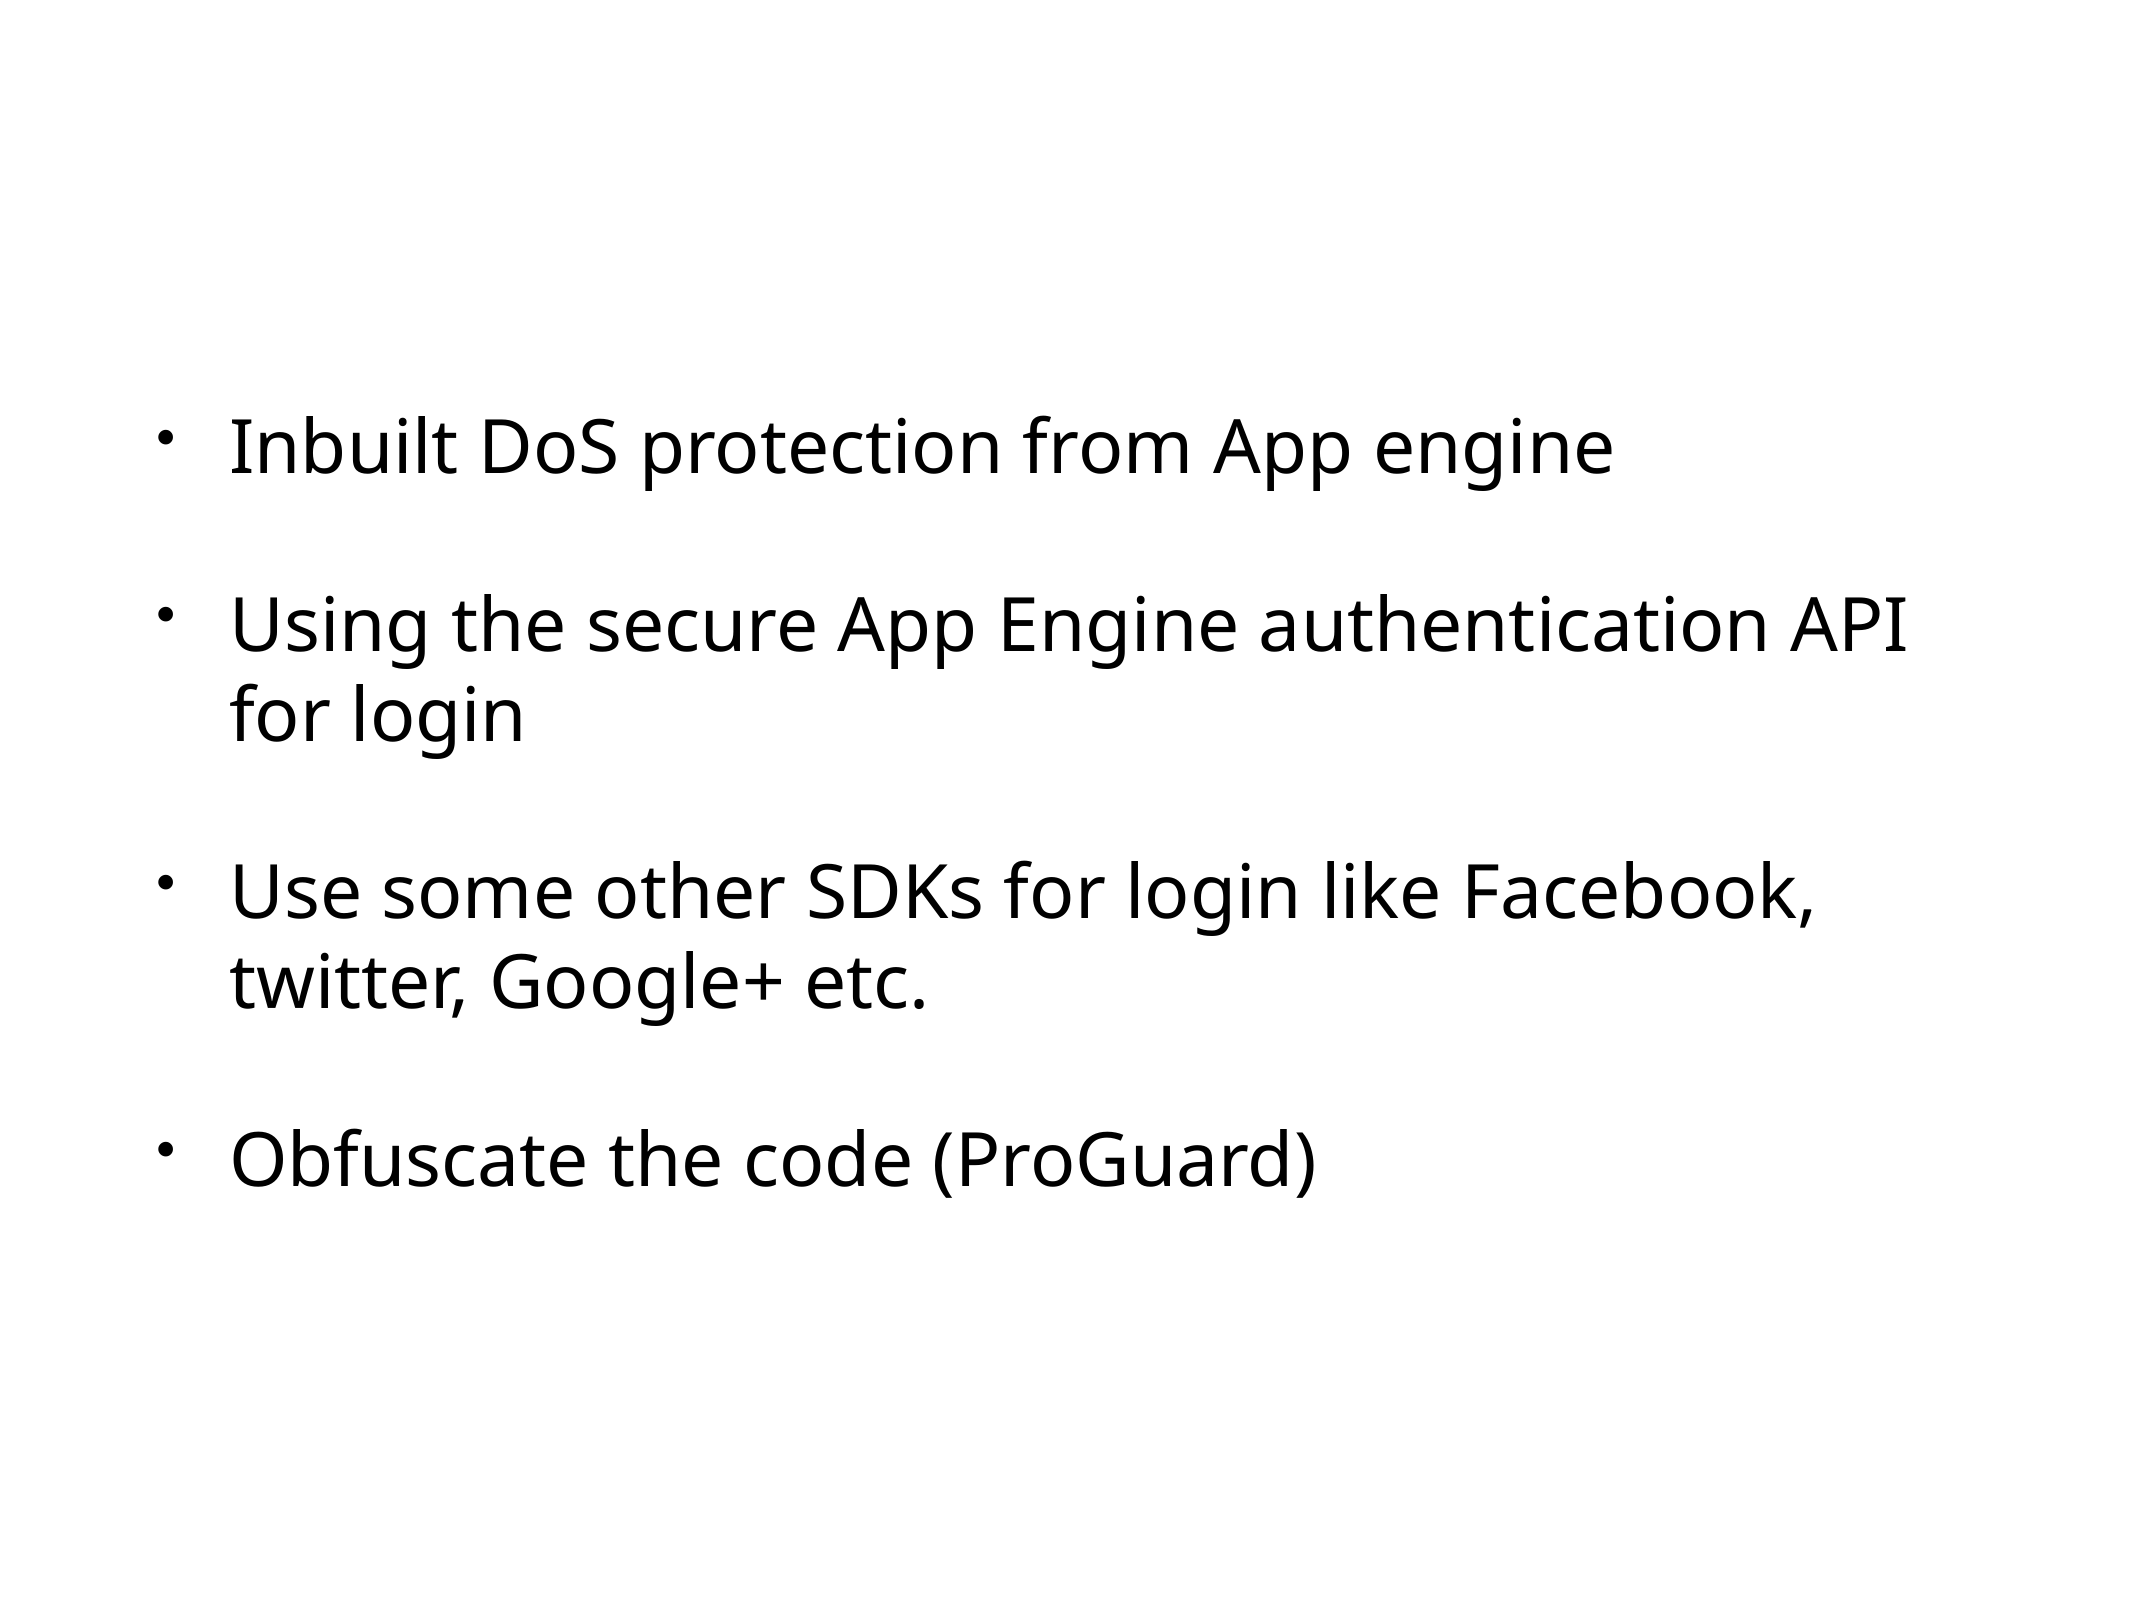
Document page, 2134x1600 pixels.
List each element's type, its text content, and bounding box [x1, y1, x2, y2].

list Inbuilt DoS protection from App engine Using the secure App Engine authentication API for login Use some other SDKs for login like Facebook, twitter, Google+ etc. Obfuscate the code (ProGuard) [155, 207, 1978, 1393]
